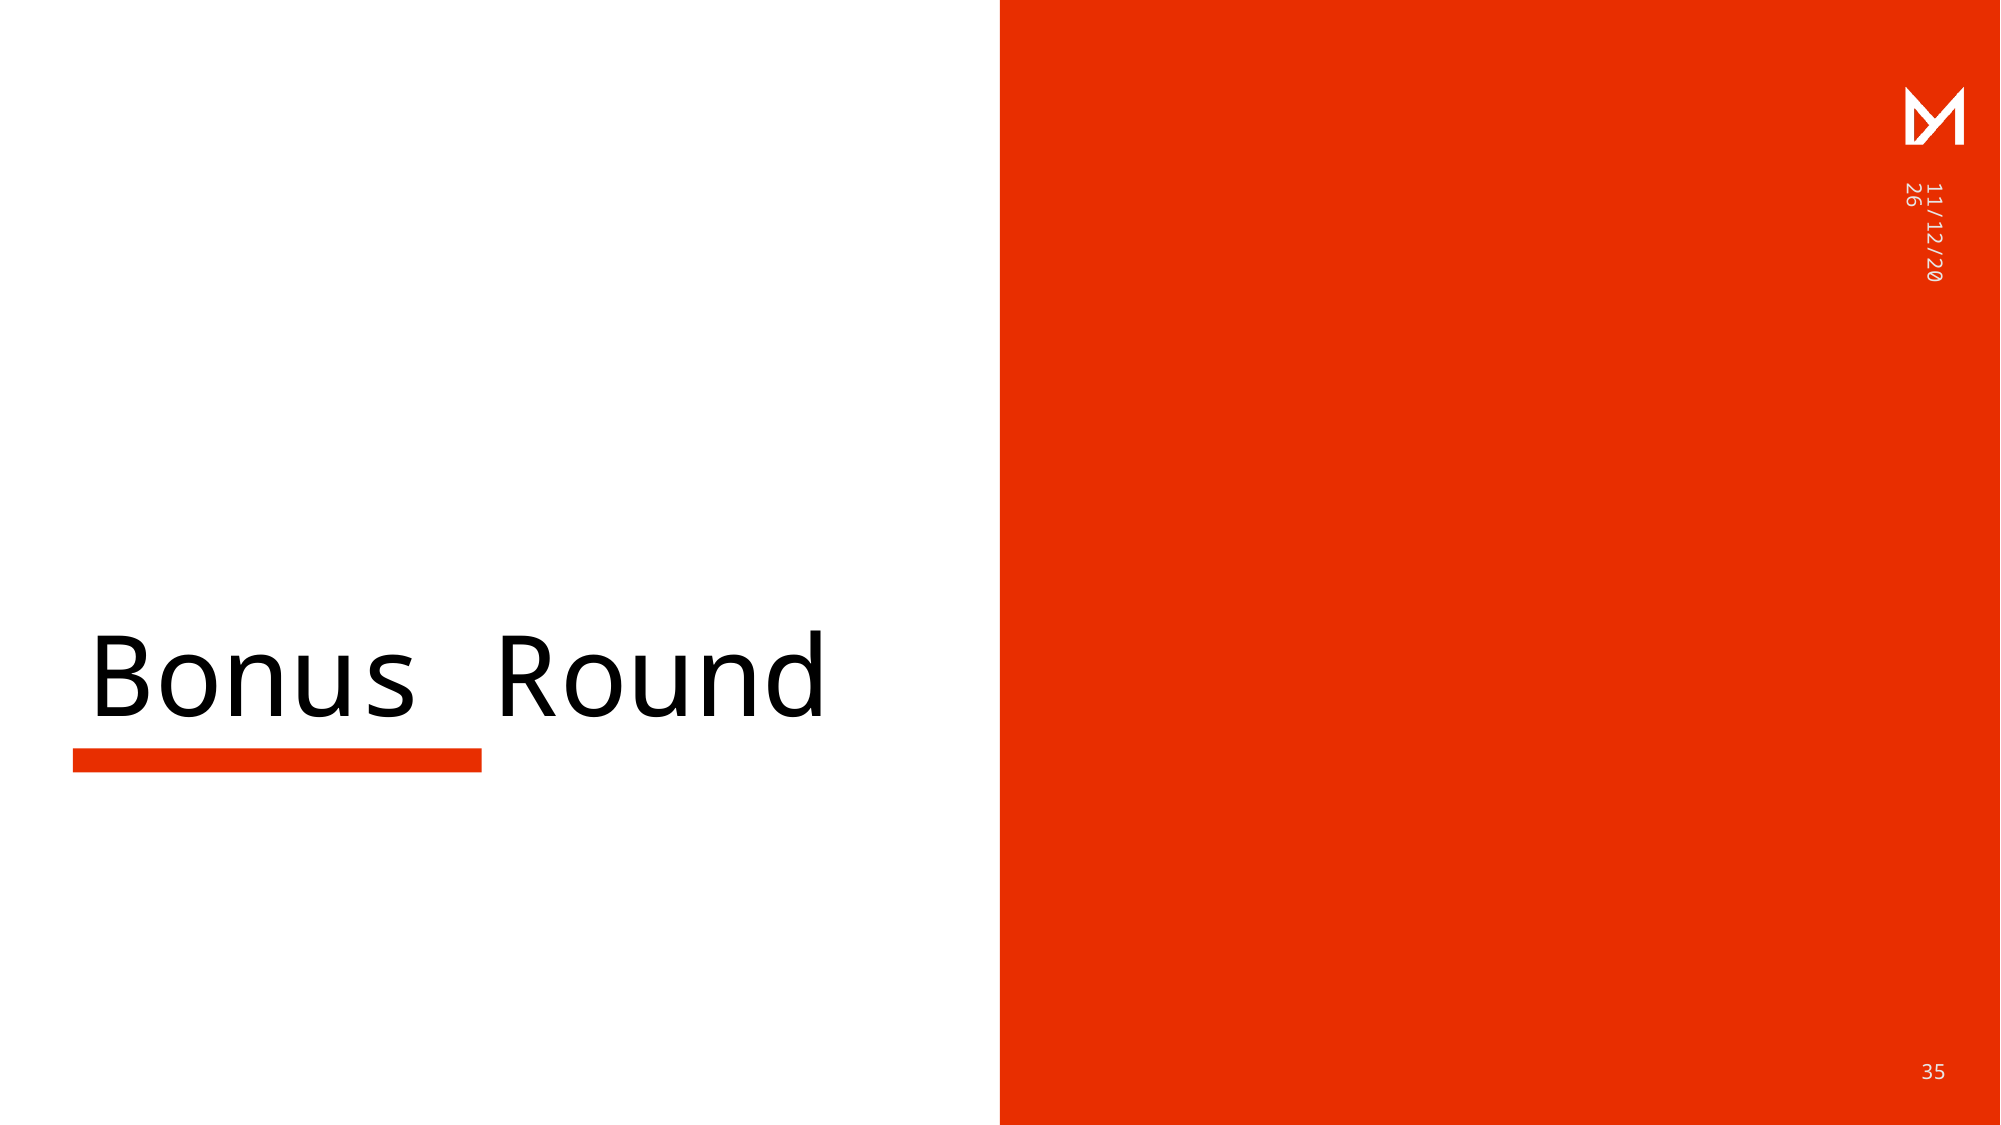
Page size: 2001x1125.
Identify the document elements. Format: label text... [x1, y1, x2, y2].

picture [1903, 84, 1966, 147]
slide_number 35 [1903, 1043, 1964, 1103]
title Bonus Round [72, 307, 878, 749]
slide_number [1904, 167, 1965, 306]
